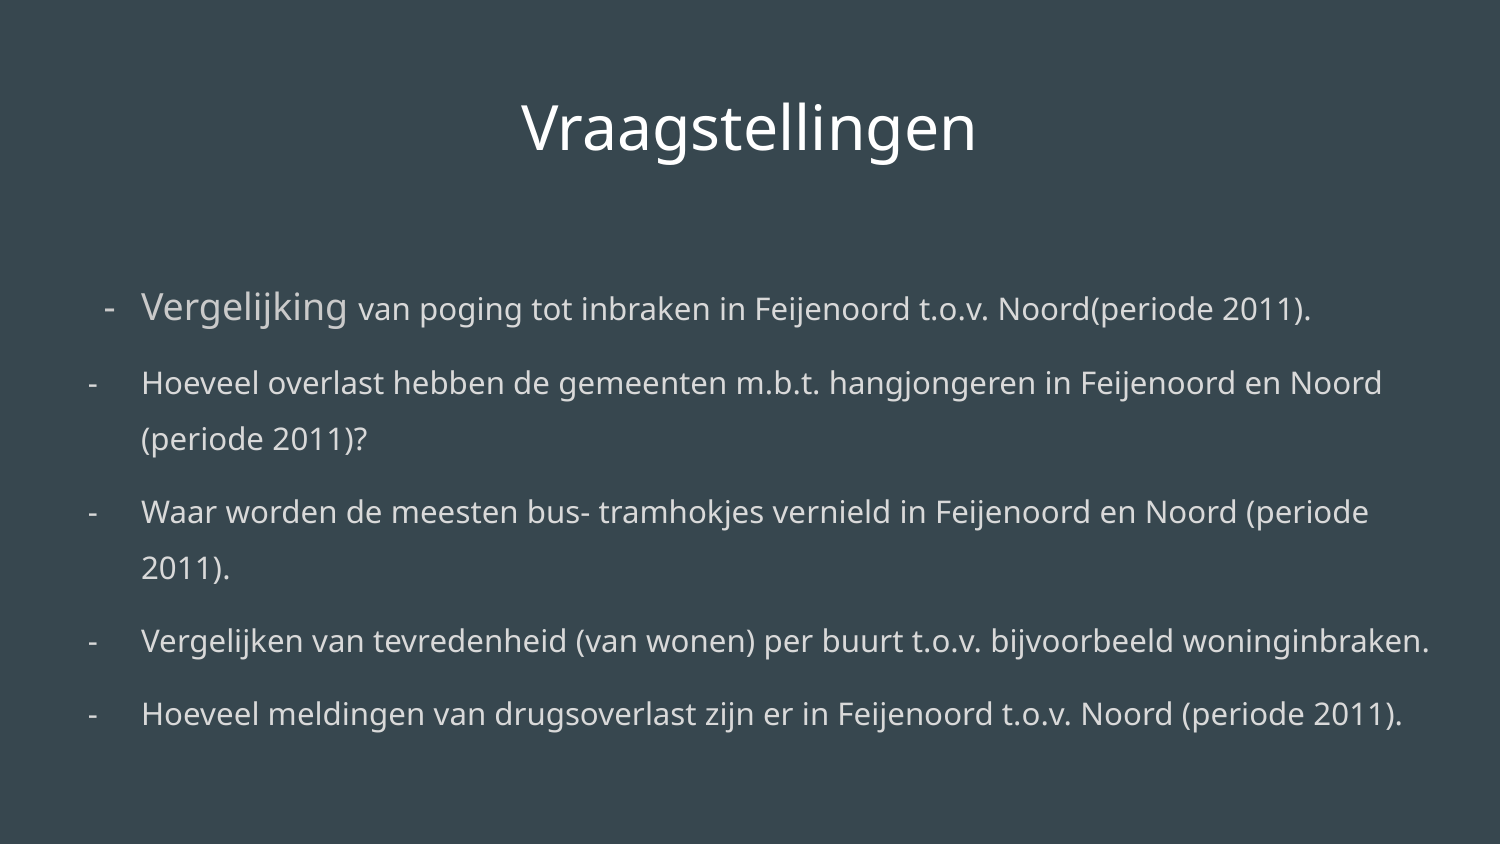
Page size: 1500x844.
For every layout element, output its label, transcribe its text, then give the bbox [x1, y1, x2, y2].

title Vraagstellingen [51, 72, 1449, 167]
list Vergelijking van poging tot inbraken in Feijenoord t.o.v. Noord(periode 2011). Hoeveel overlast hebben de gemeenten m.b.t. hangjongeren in Feijenoord en Noord (periode 2011)? Waar worden de meesten bus- tramhokjes vernield in Feijenoord en Noord (periode 2011). Vergelijken van tevredenheid (van wonen) per buurt t.o.v. bijvoorbeeld woninginbraken. Hoeveel meldingen van drugsoverlast zijn er in Feijenoord t.o.v. Noord (periode 2011). [51, 189, 1449, 750]
